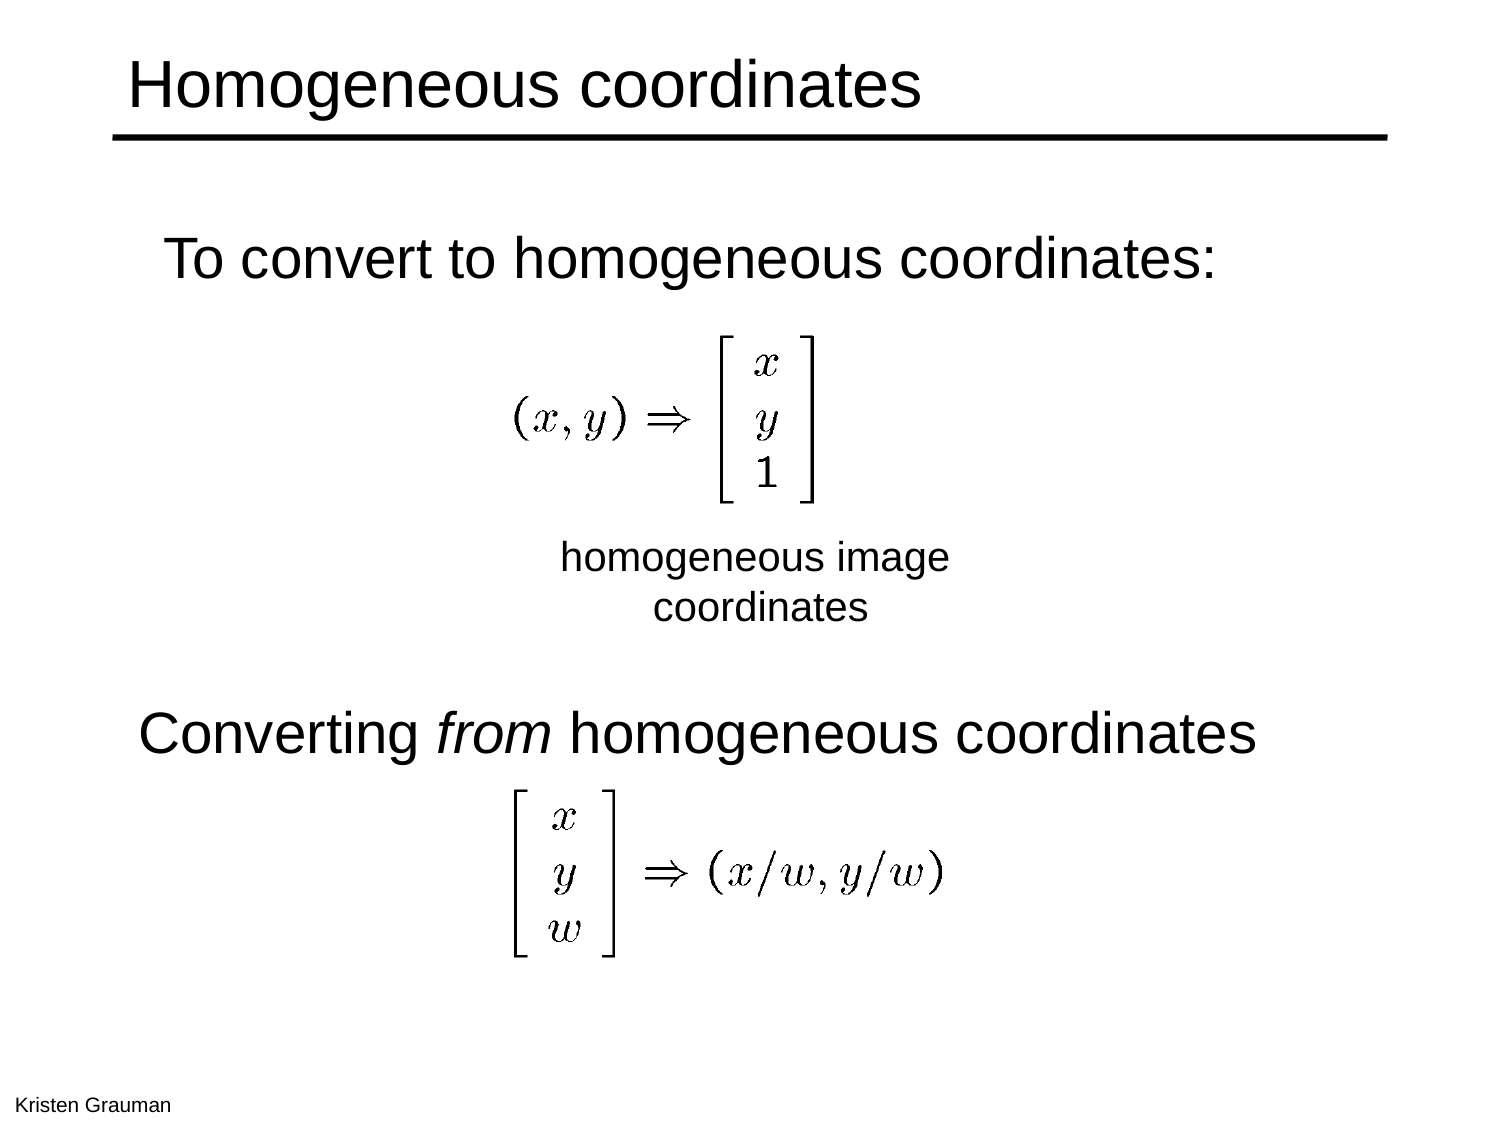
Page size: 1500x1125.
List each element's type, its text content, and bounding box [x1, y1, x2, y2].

text_box To convert to homogeneous coordinates: [148, 212, 1424, 300]
title Homogeneous coordinates [112, 12, 1388, 151]
text_box homogeneous image coordinates [545, 522, 977, 638]
picture [511, 333, 815, 504]
picture [511, 787, 943, 958]
text_box Kristen Grauman [0, 1084, 507, 1124]
text_box Converting from homogeneous coordinates [123, 687, 1399, 775]
